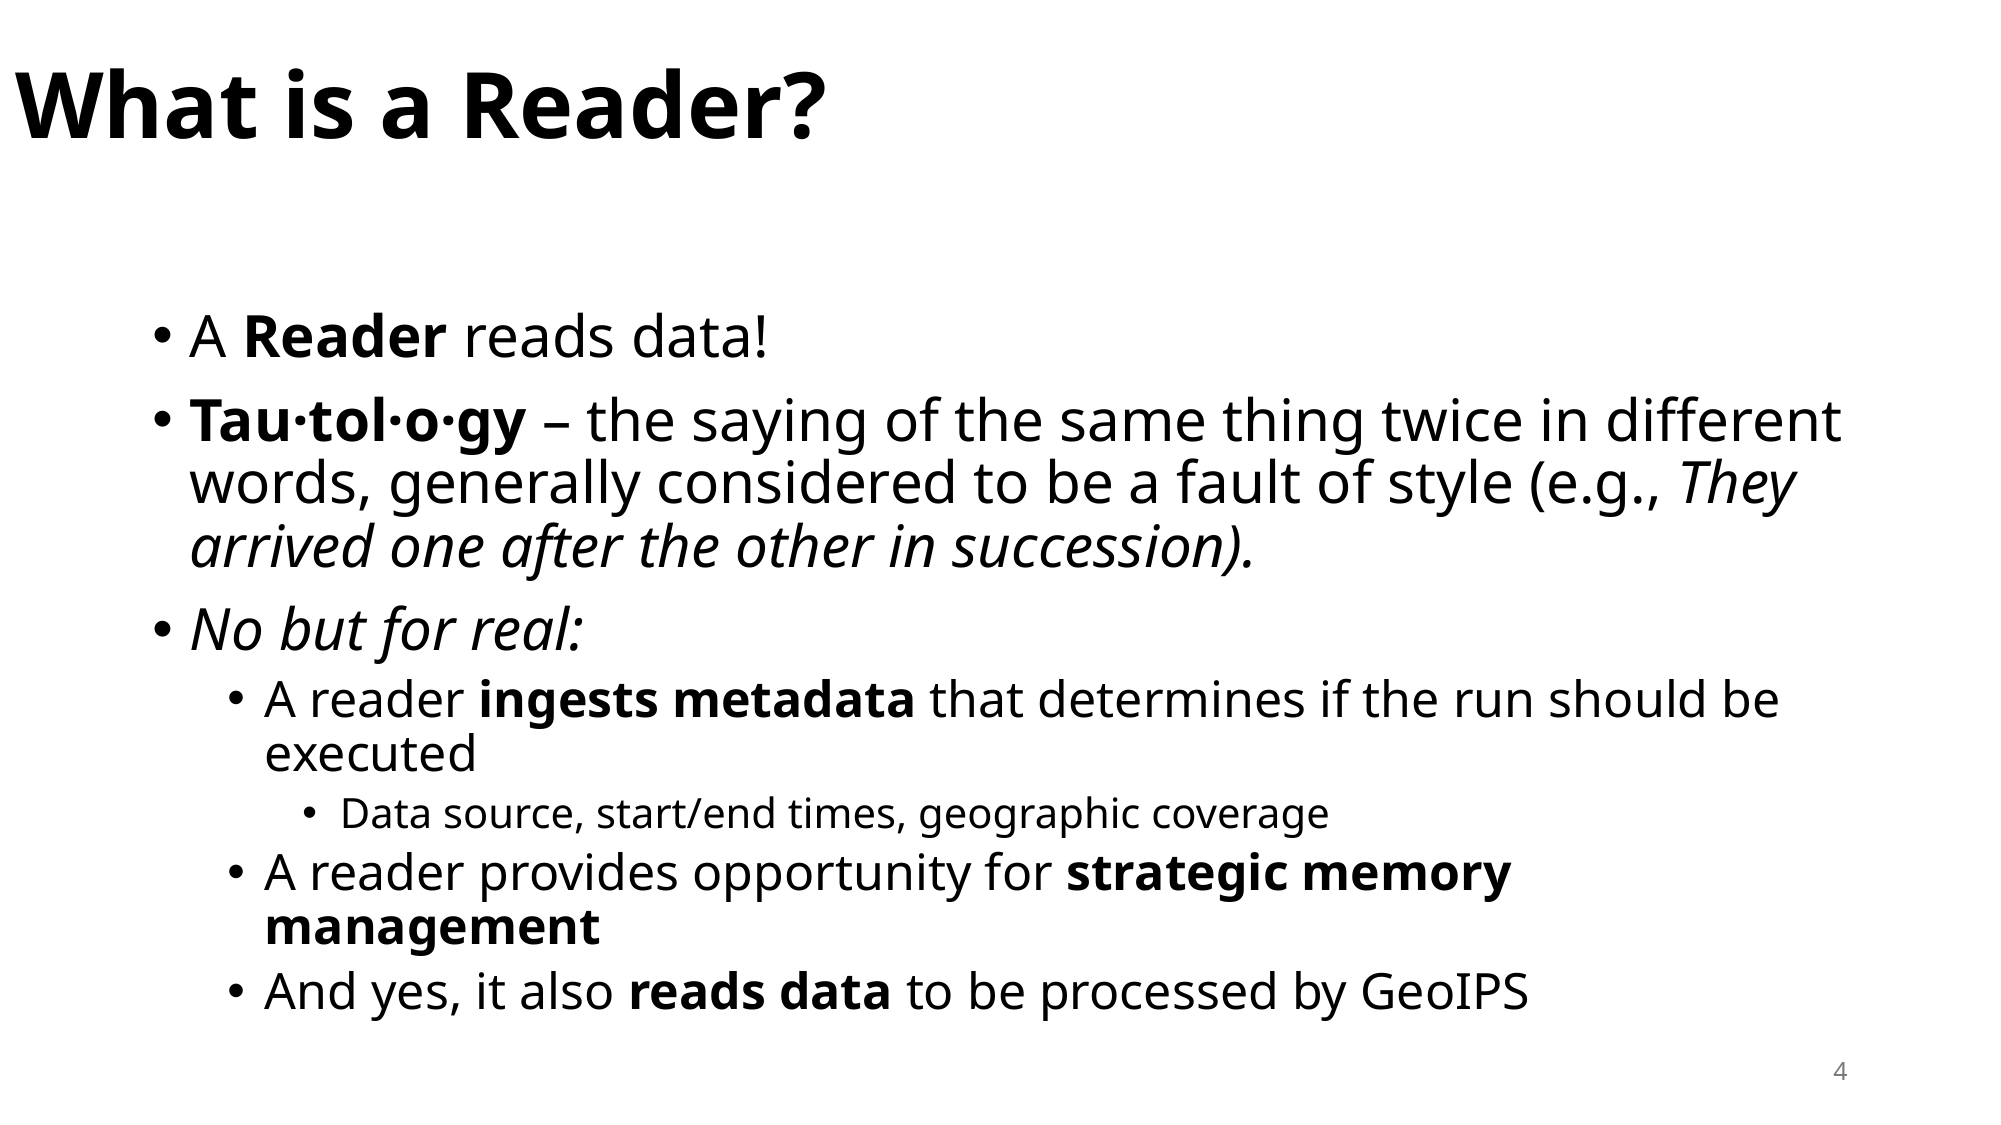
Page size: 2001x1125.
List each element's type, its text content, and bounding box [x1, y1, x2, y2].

title What is a Reader? [0, 0, 1725, 218]
slide_number 4 [1412, 1042, 1863, 1103]
list A Reader reads data! Tau·tol·o·gy – the saying of the same thing twice in different words, generally considered to be a fault of style (e.g., They arrived one after the other in succession). No but for real: A reader ingests metadata that determines if the run should be executed Data source, start/end times, geographic coverage A reader provides opportunity for strategic memory management And yes, it also reads data to be processed by GeoIPS [137, 299, 1863, 1014]
